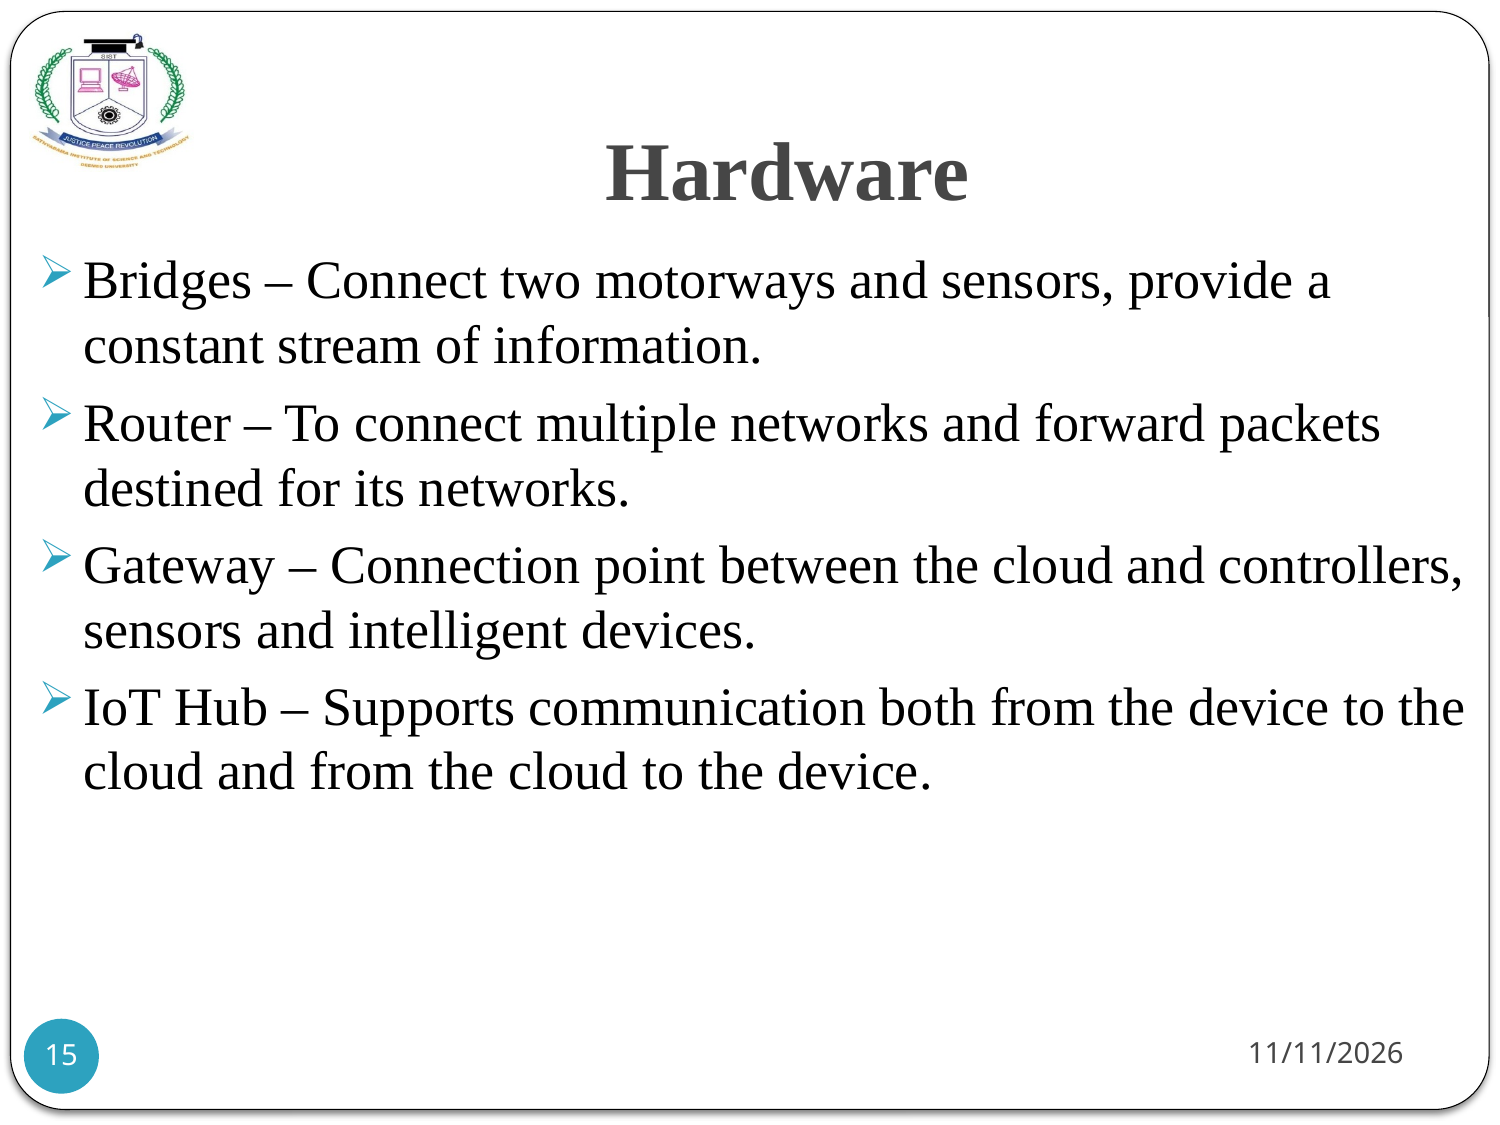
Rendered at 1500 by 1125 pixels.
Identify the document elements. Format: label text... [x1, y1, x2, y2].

picture [29, 30, 194, 172]
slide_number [1012, 1015, 1419, 1094]
slide_number 15 [23, 1018, 99, 1094]
list Bridges – Connect two motorways and sensors, provide a constant stream of information. Router – To connect multiple networks and forward packets destined for its networks. Gateway – Connection point between the cloud and controllers, sensors and intelligent devices. IoT Hub – Supports communication both from the device to the cloud and from the cloud to the device. [23, 237, 1500, 988]
title Hardware [150, 45, 1425, 233]
